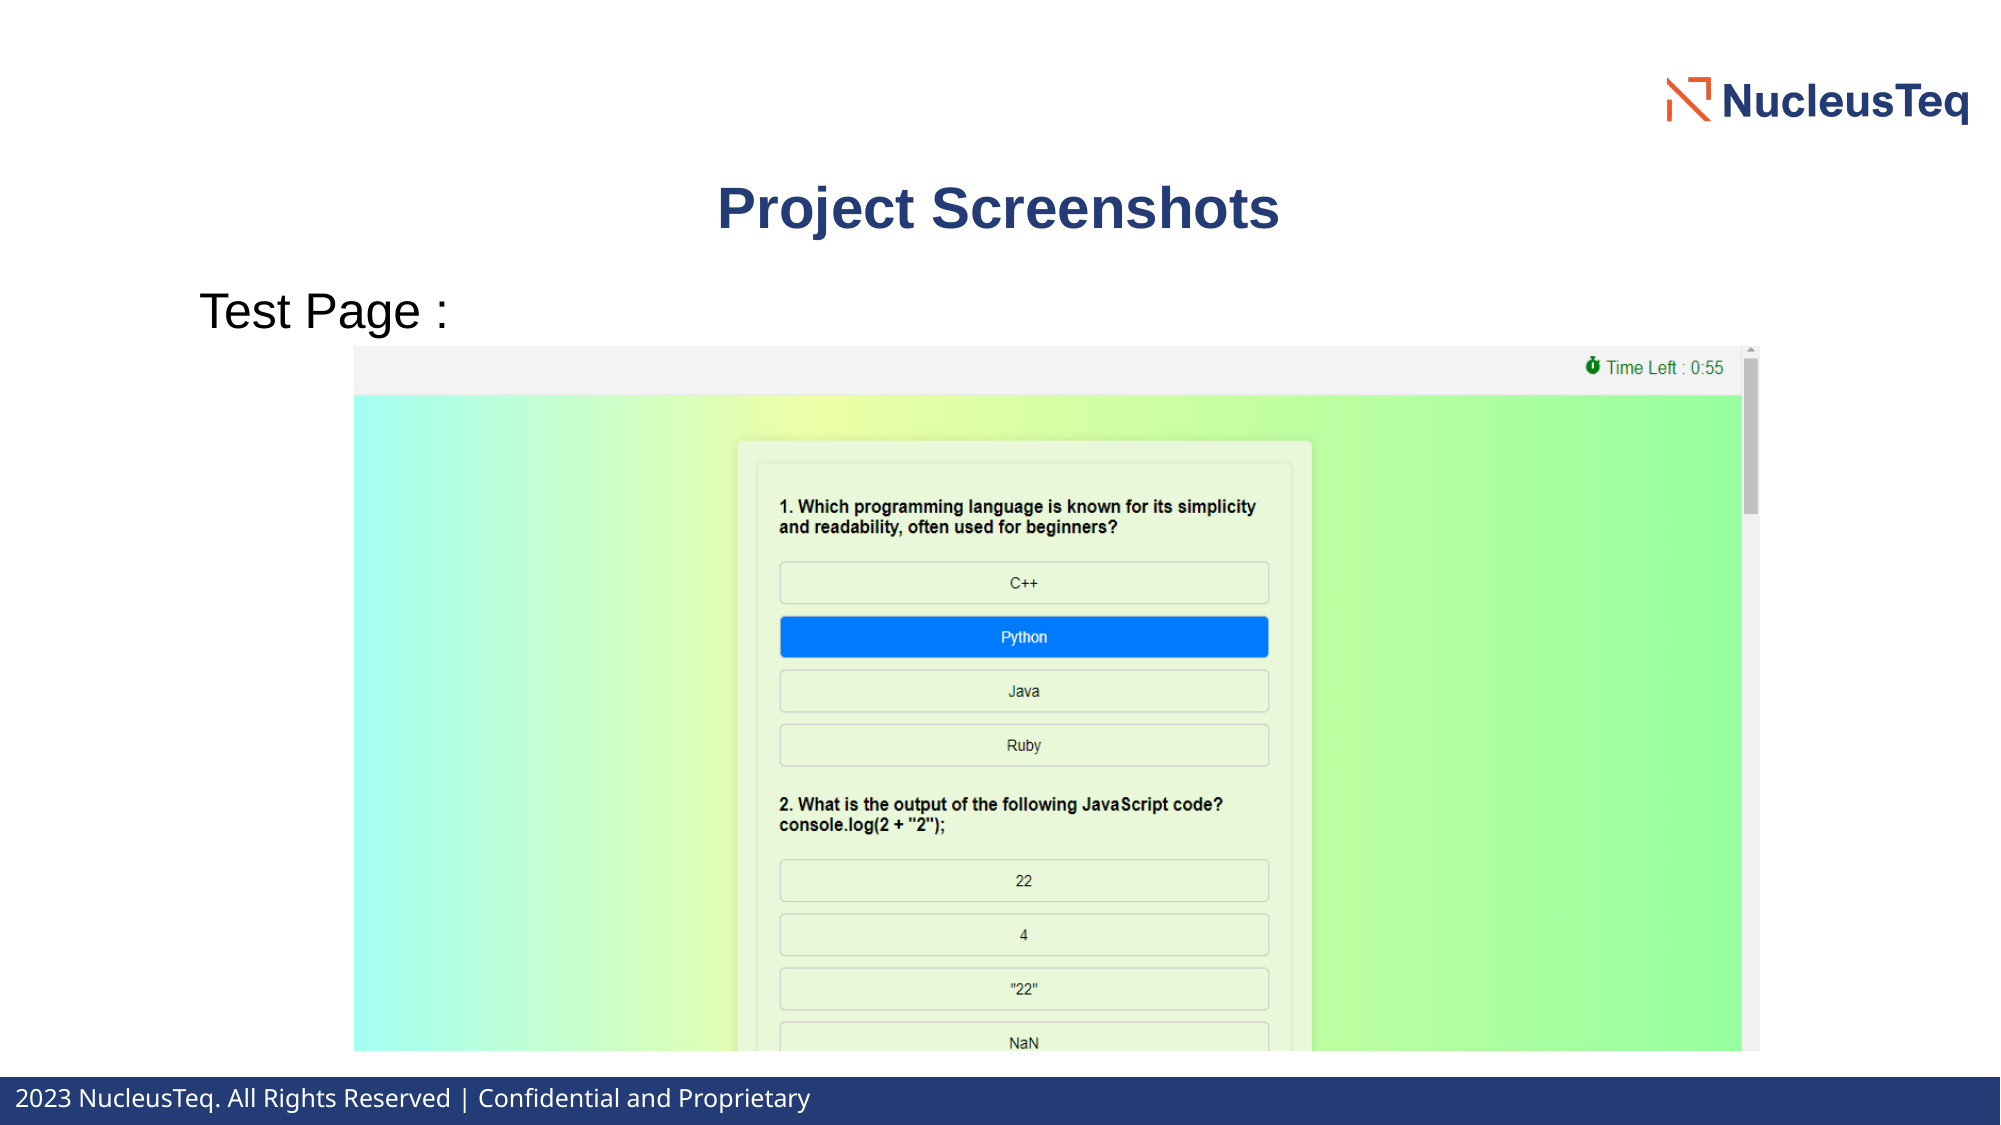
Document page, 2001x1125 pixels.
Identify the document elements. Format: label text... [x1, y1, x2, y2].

picture [354, 346, 1760, 1051]
text_box Test Page : [184, 271, 729, 346]
text_box [970, 1077, 2000, 1125]
text_box 2023 NucleusTeq. All Rights Reserved | Confidential and Proprietary [0, 1072, 970, 1125]
list Project Screenshots [56, 170, 1944, 295]
picture [1667, 77, 1968, 125]
